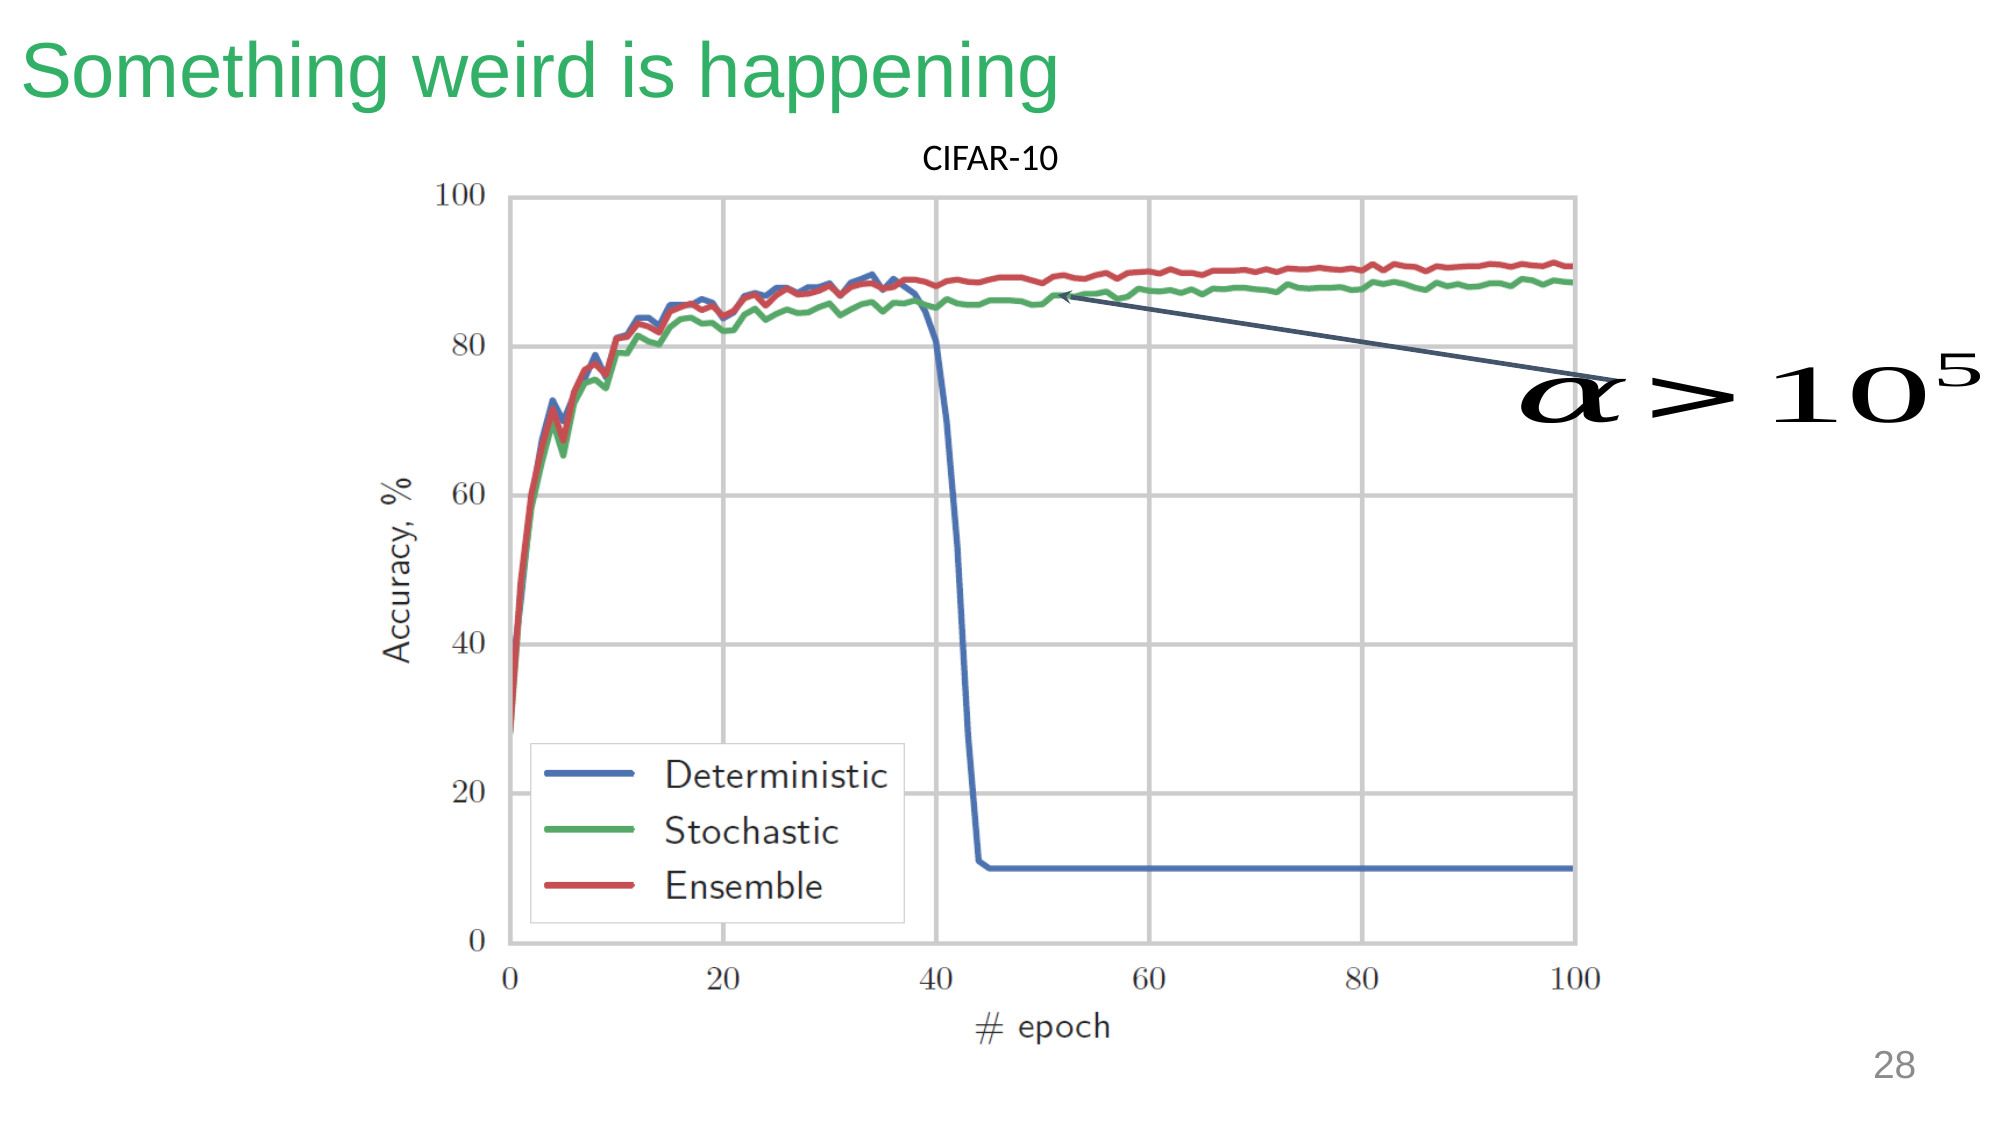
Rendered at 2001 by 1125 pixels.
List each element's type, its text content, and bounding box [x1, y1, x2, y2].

slide_number 28 [1853, 1019, 1974, 1106]
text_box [1057, 295, 1617, 381]
picture [344, 153, 1637, 1078]
text_box CIFAR-10 [907, 125, 1074, 153]
title Something weird is happening [0, 0, 1864, 126]
